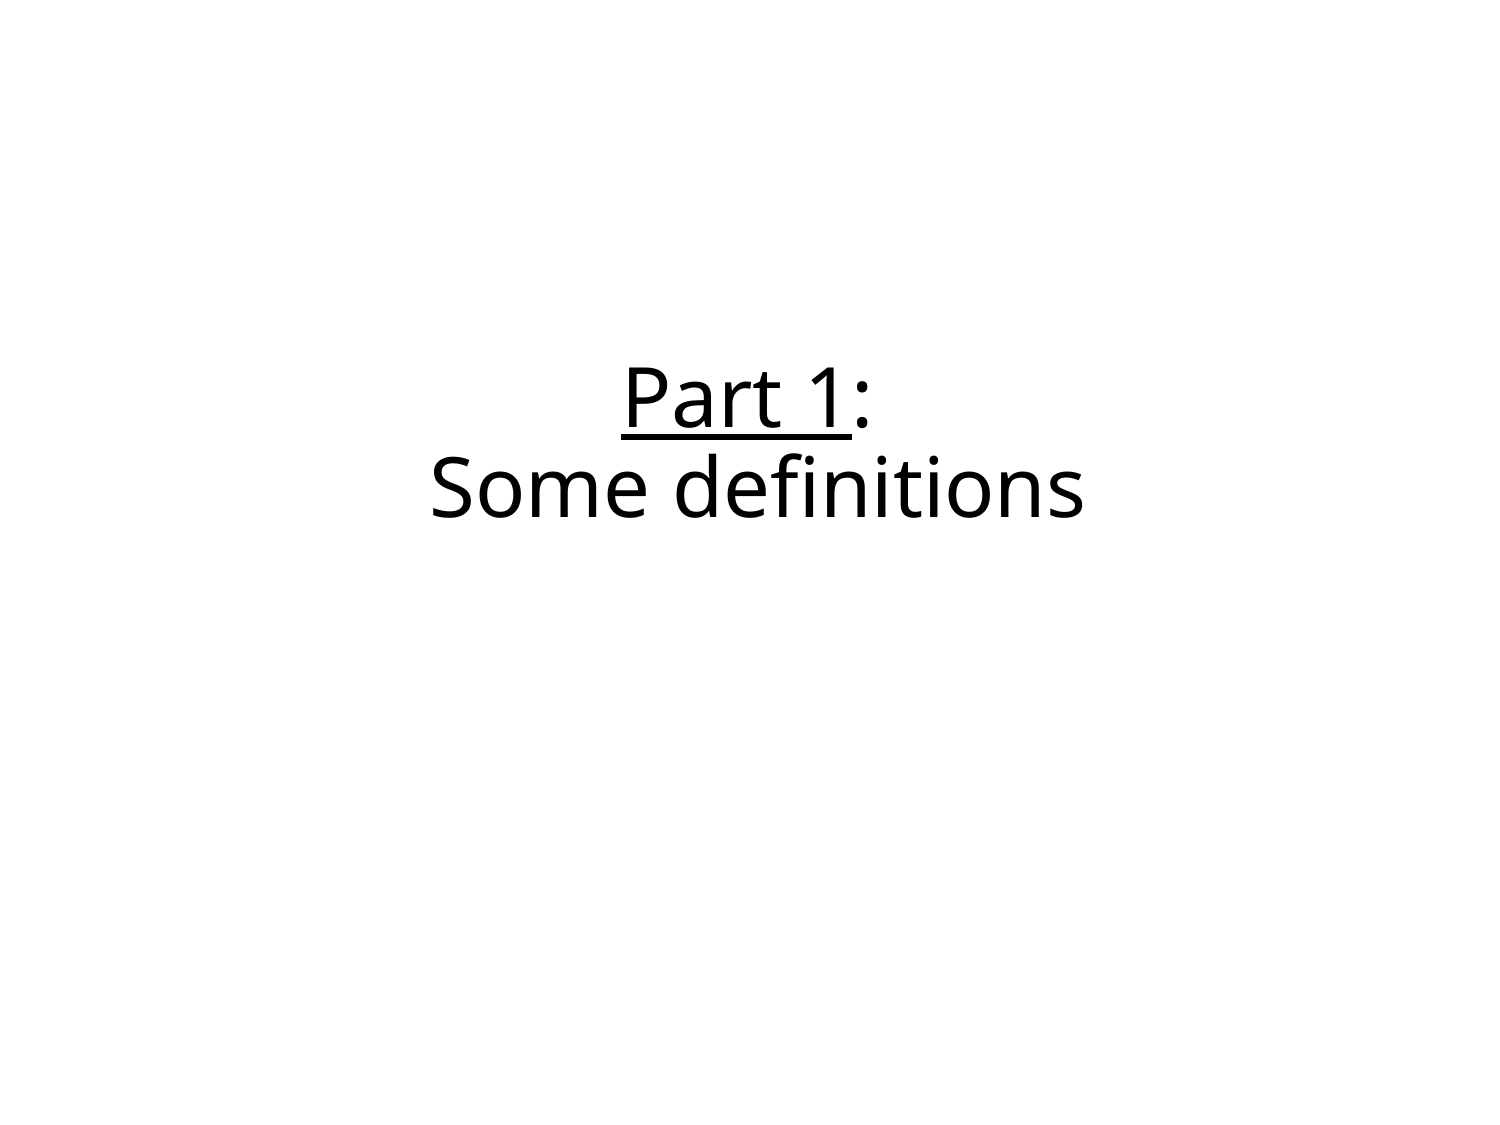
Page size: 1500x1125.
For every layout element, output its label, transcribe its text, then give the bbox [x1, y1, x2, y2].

title Part 1: Some definitions [111, 339, 1406, 552]
